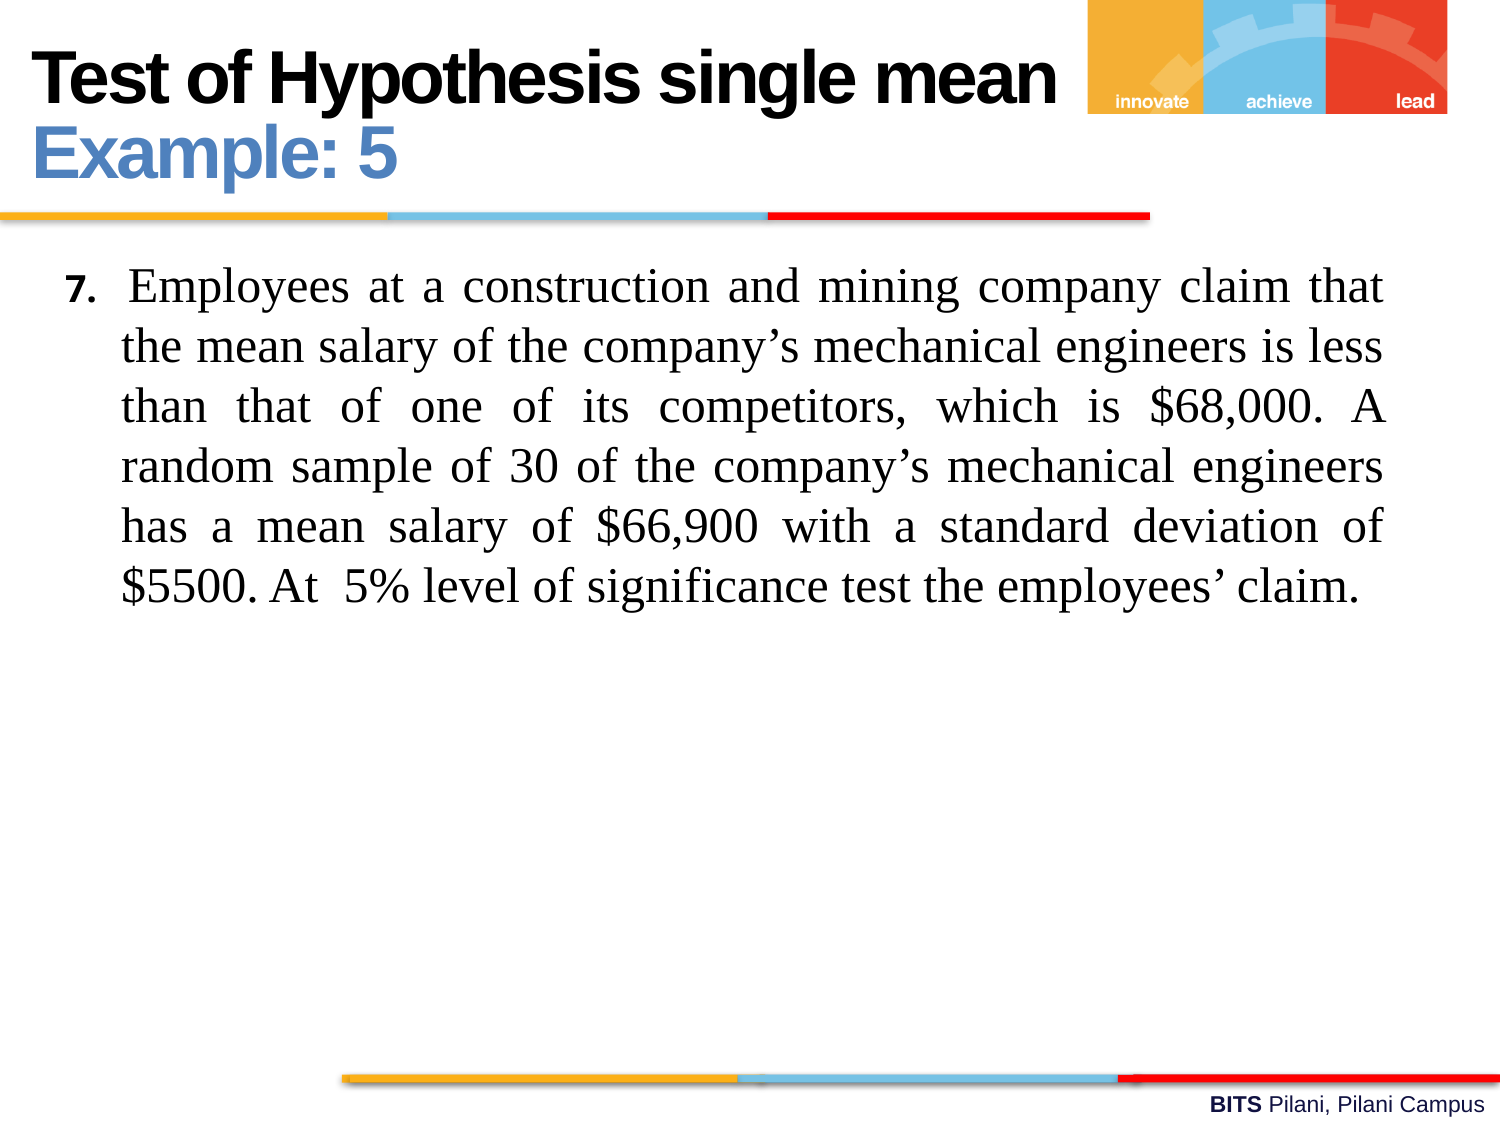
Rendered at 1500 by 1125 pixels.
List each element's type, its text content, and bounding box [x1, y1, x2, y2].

picture [1087, 0, 1448, 114]
list 7. Employees at a construction and mining company claim that the mean salary of the company’s mechanical engineers is less than that of one of its competitors, which is $68,000. A random sample of 30 of the company’s mechanical engineers has a mean salary of $66,900 with a standard deviation of $5500. At 5% level of significance test the employees’ claim. [50, 245, 1400, 988]
list Test of Hypothesis single mean Example: 5 [16, 24, 1088, 213]
